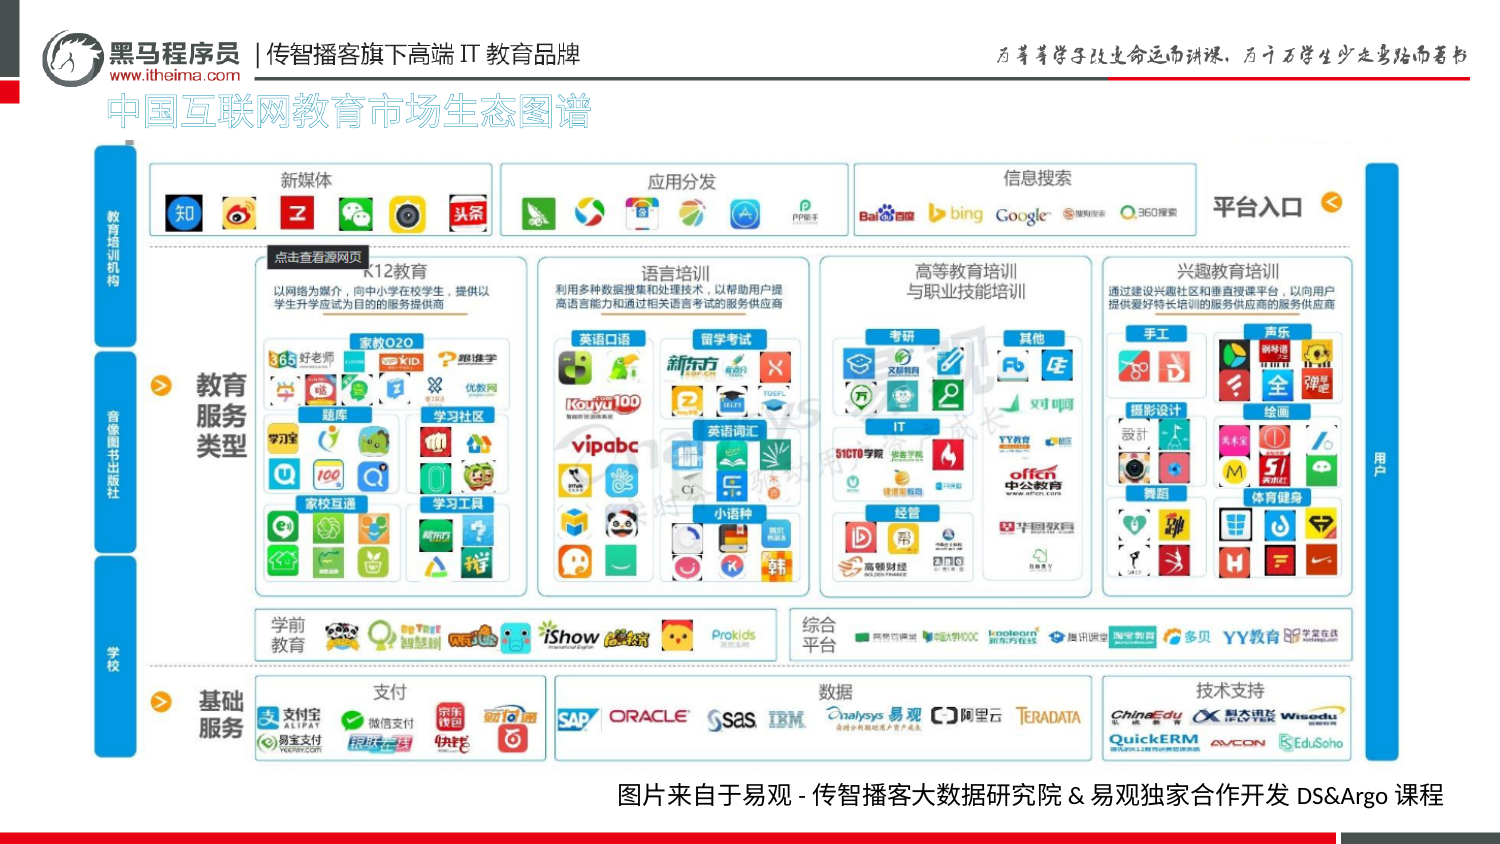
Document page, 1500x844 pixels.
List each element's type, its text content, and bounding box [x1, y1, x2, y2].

text_box 图片来自于易观-传智播客大数据研究院&易观独家合作开发DS&Argo课程 [602, 772, 1471, 818]
picture [0, 0, 1500, 844]
text_box 中国互联网教育市场生态图谱 [89, 79, 1299, 139]
